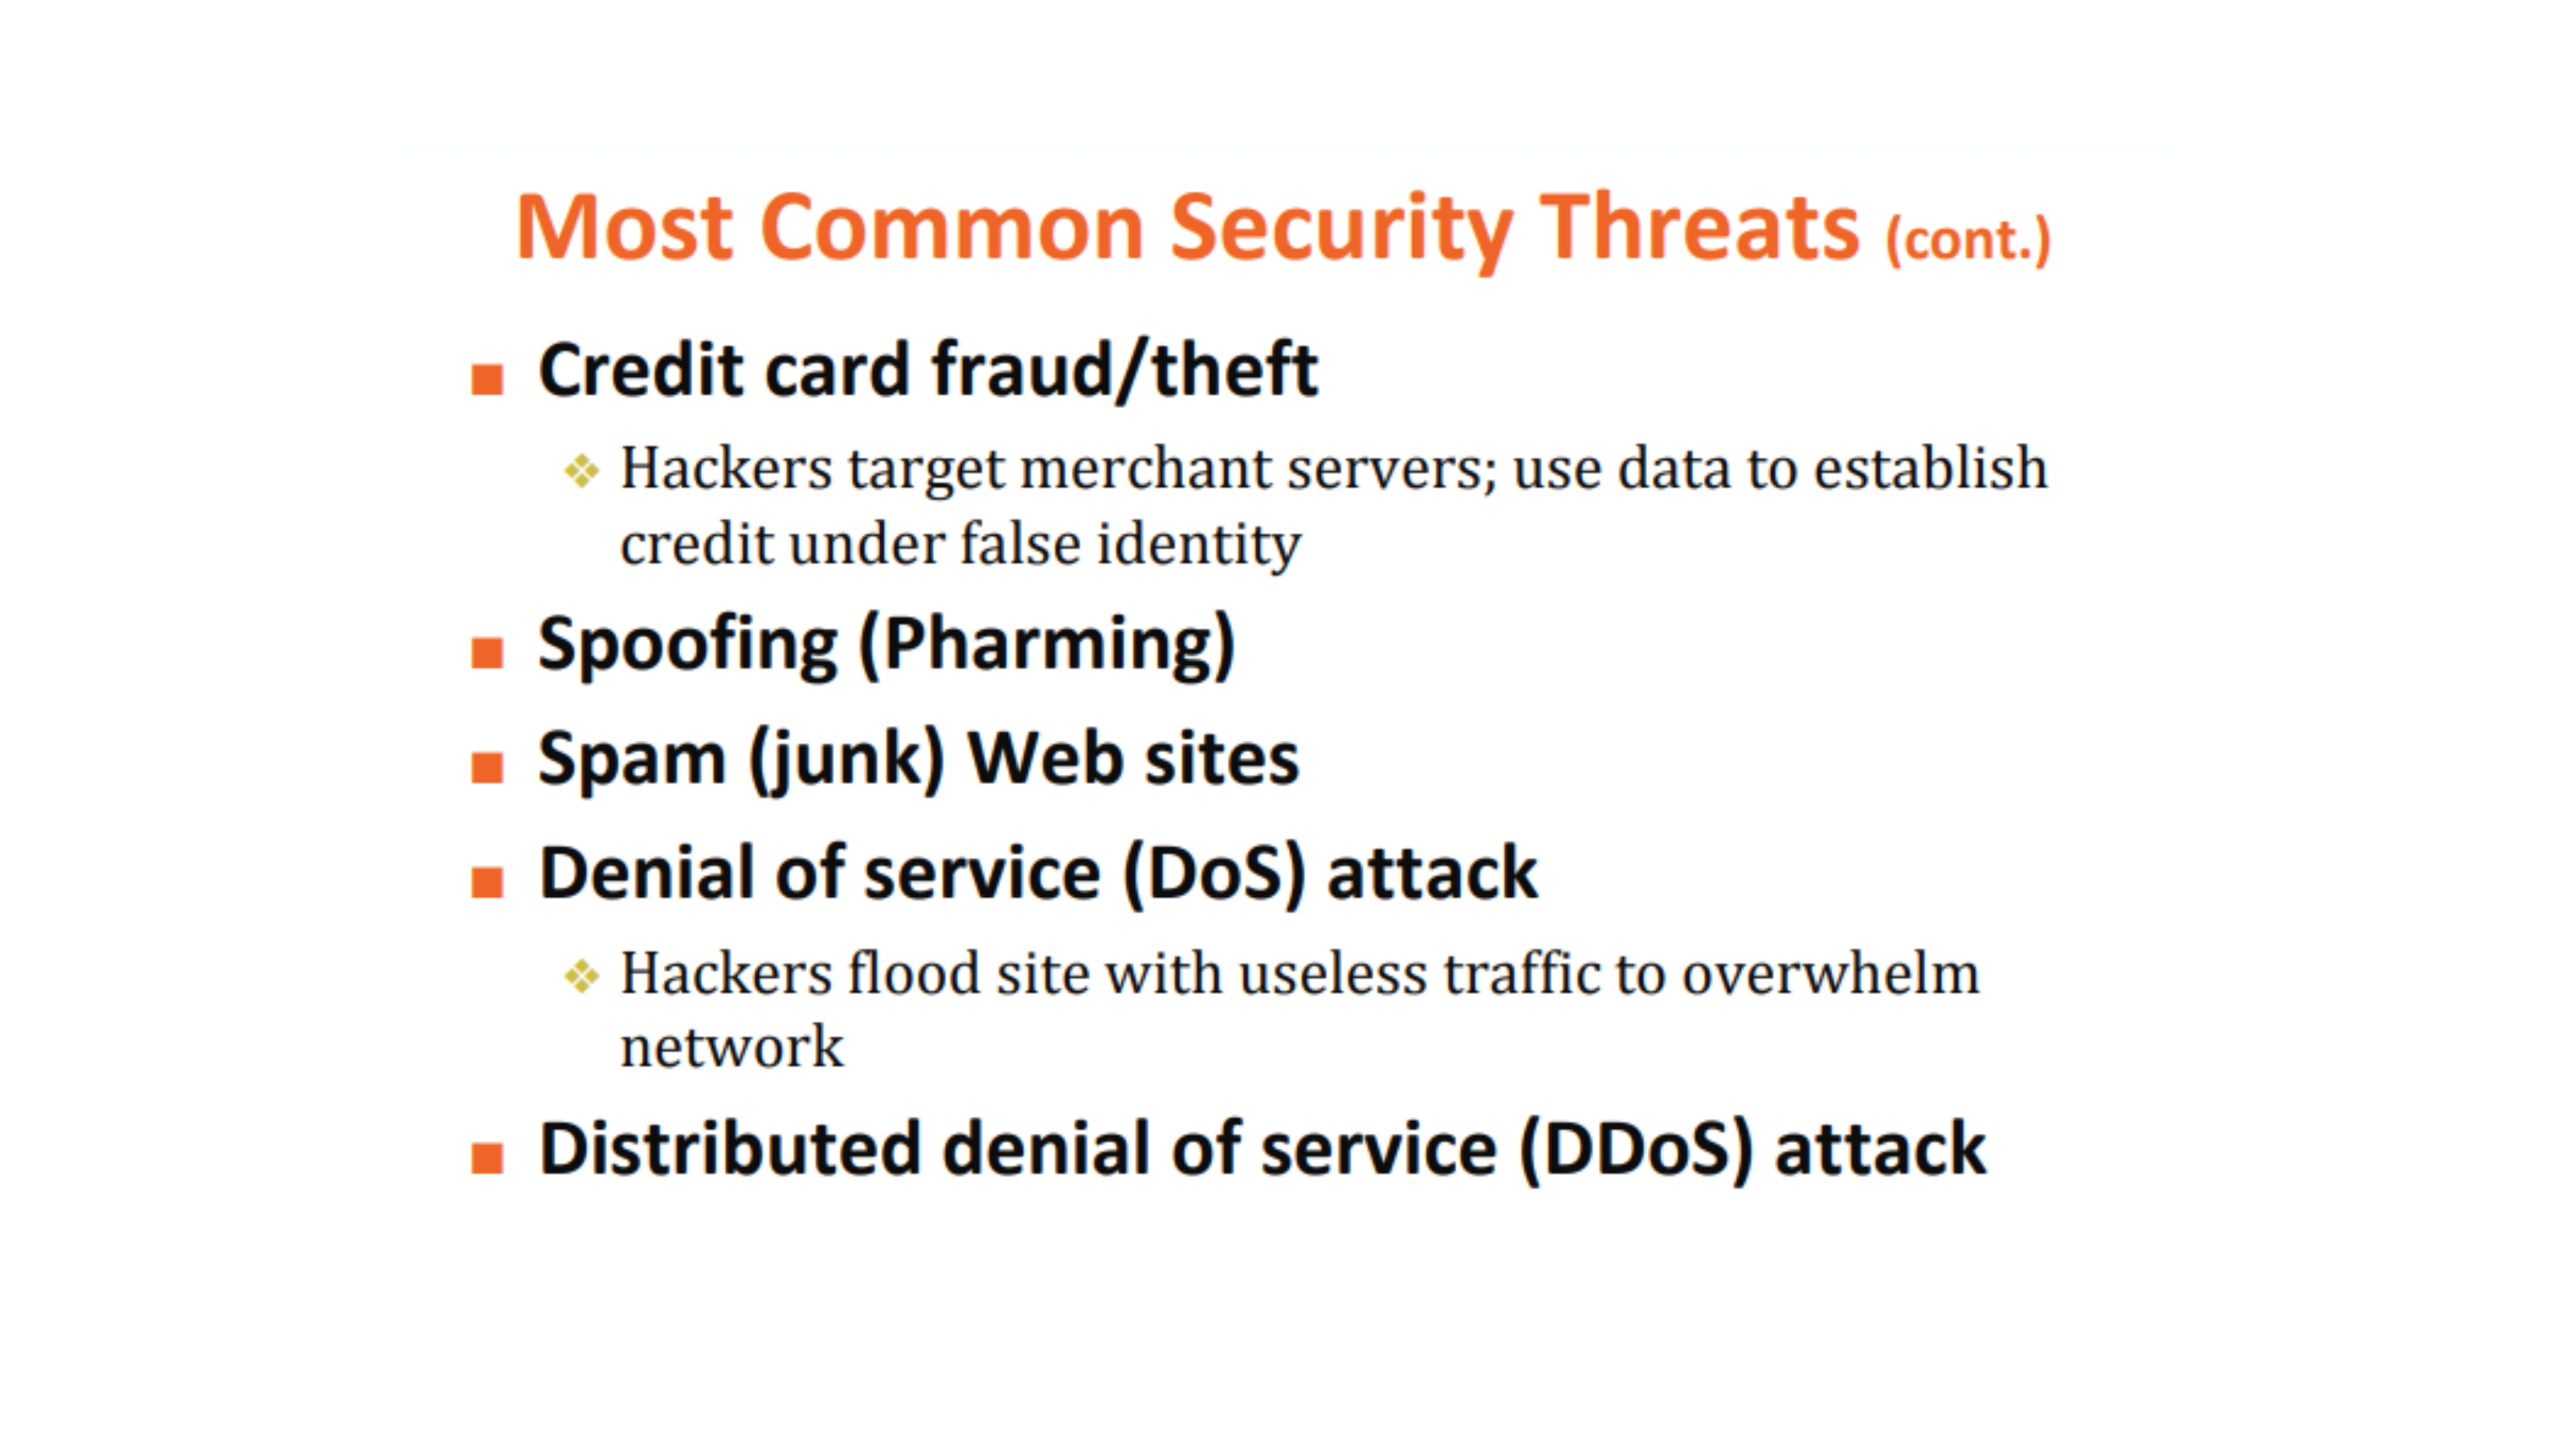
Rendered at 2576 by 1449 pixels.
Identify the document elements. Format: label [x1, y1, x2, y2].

text_box [399, 144, 2177, 1304]
